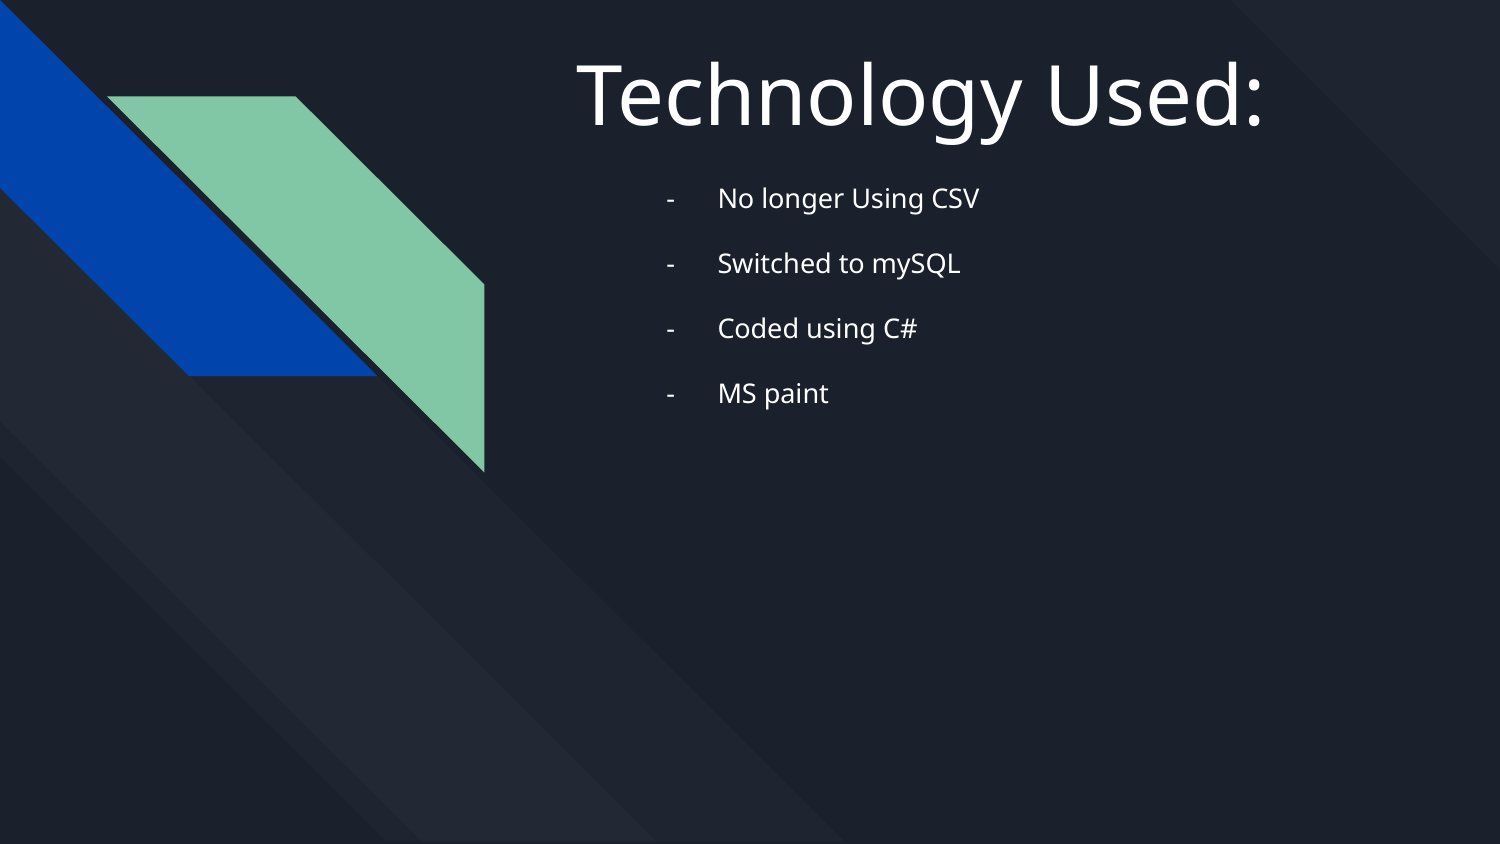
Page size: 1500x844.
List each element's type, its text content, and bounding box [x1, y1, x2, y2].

title Technology Used: [561, 26, 1385, 167]
list No longer Using CSV Switched to mySQL Coded using C# MS paint [627, 166, 1197, 588]
